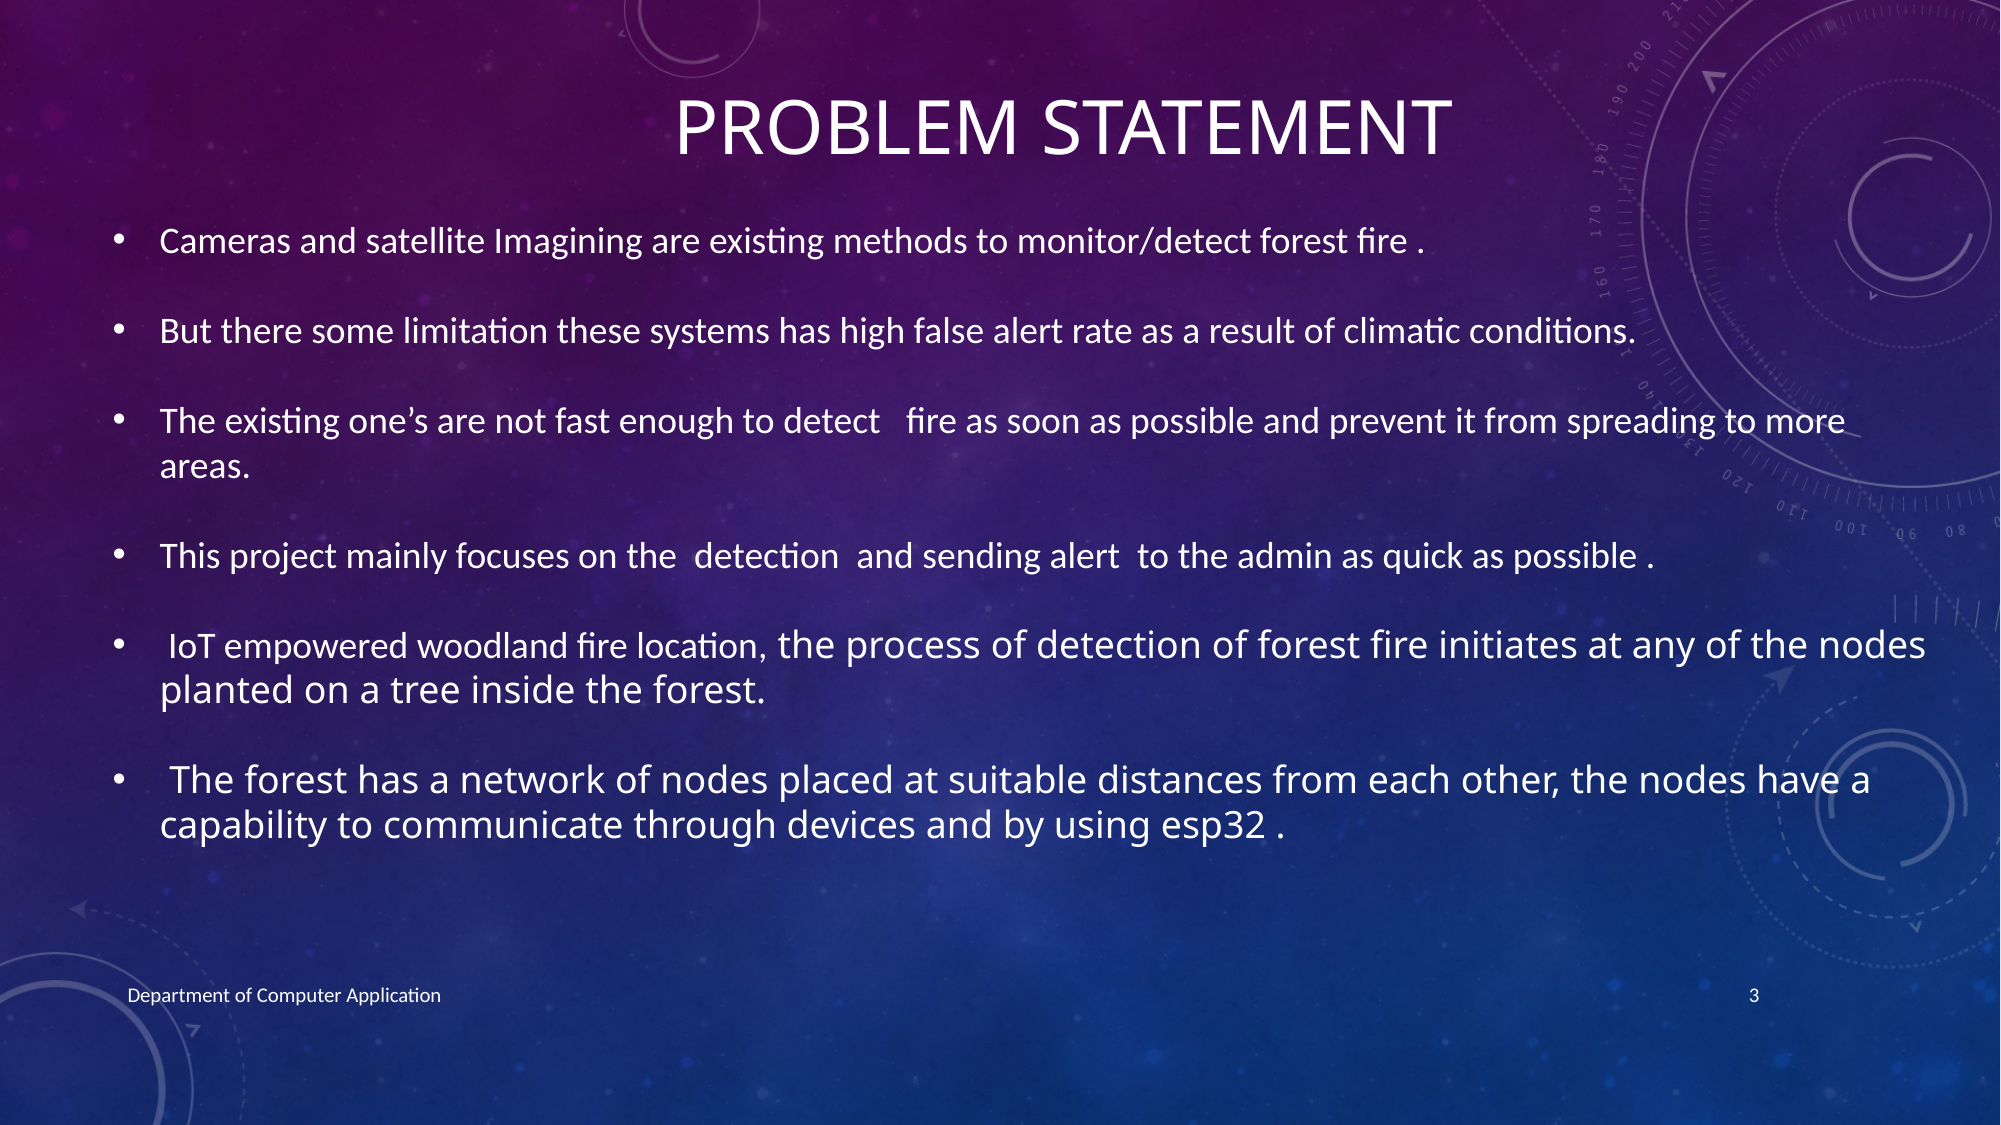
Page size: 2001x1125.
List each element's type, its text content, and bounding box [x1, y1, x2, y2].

text_box Cameras and satellite Imagining are existing methods to monitor/detect forest fire . But there some limitation these systems has high false alert rate as a result of climatic conditions. The existing one’s are not fast enough to detect fire as soon as possible and prevent it from spreading to more areas. This project mainly focuses on the detection and sending alert to the admin as quick as possible . IoT empowered woodland fire location, the process of detection of forest fire initiates at any of the nodes planted on a tree inside the forest. The forest has a network of nodes placed at suitable distances from each other, the nodes have a capability to communicate through devices and by using esp32 . [97, 208, 1952, 1034]
title PROBLEM STATEMENT [112, 5, 1775, 208]
picture [0, 0, 2001, 1125]
